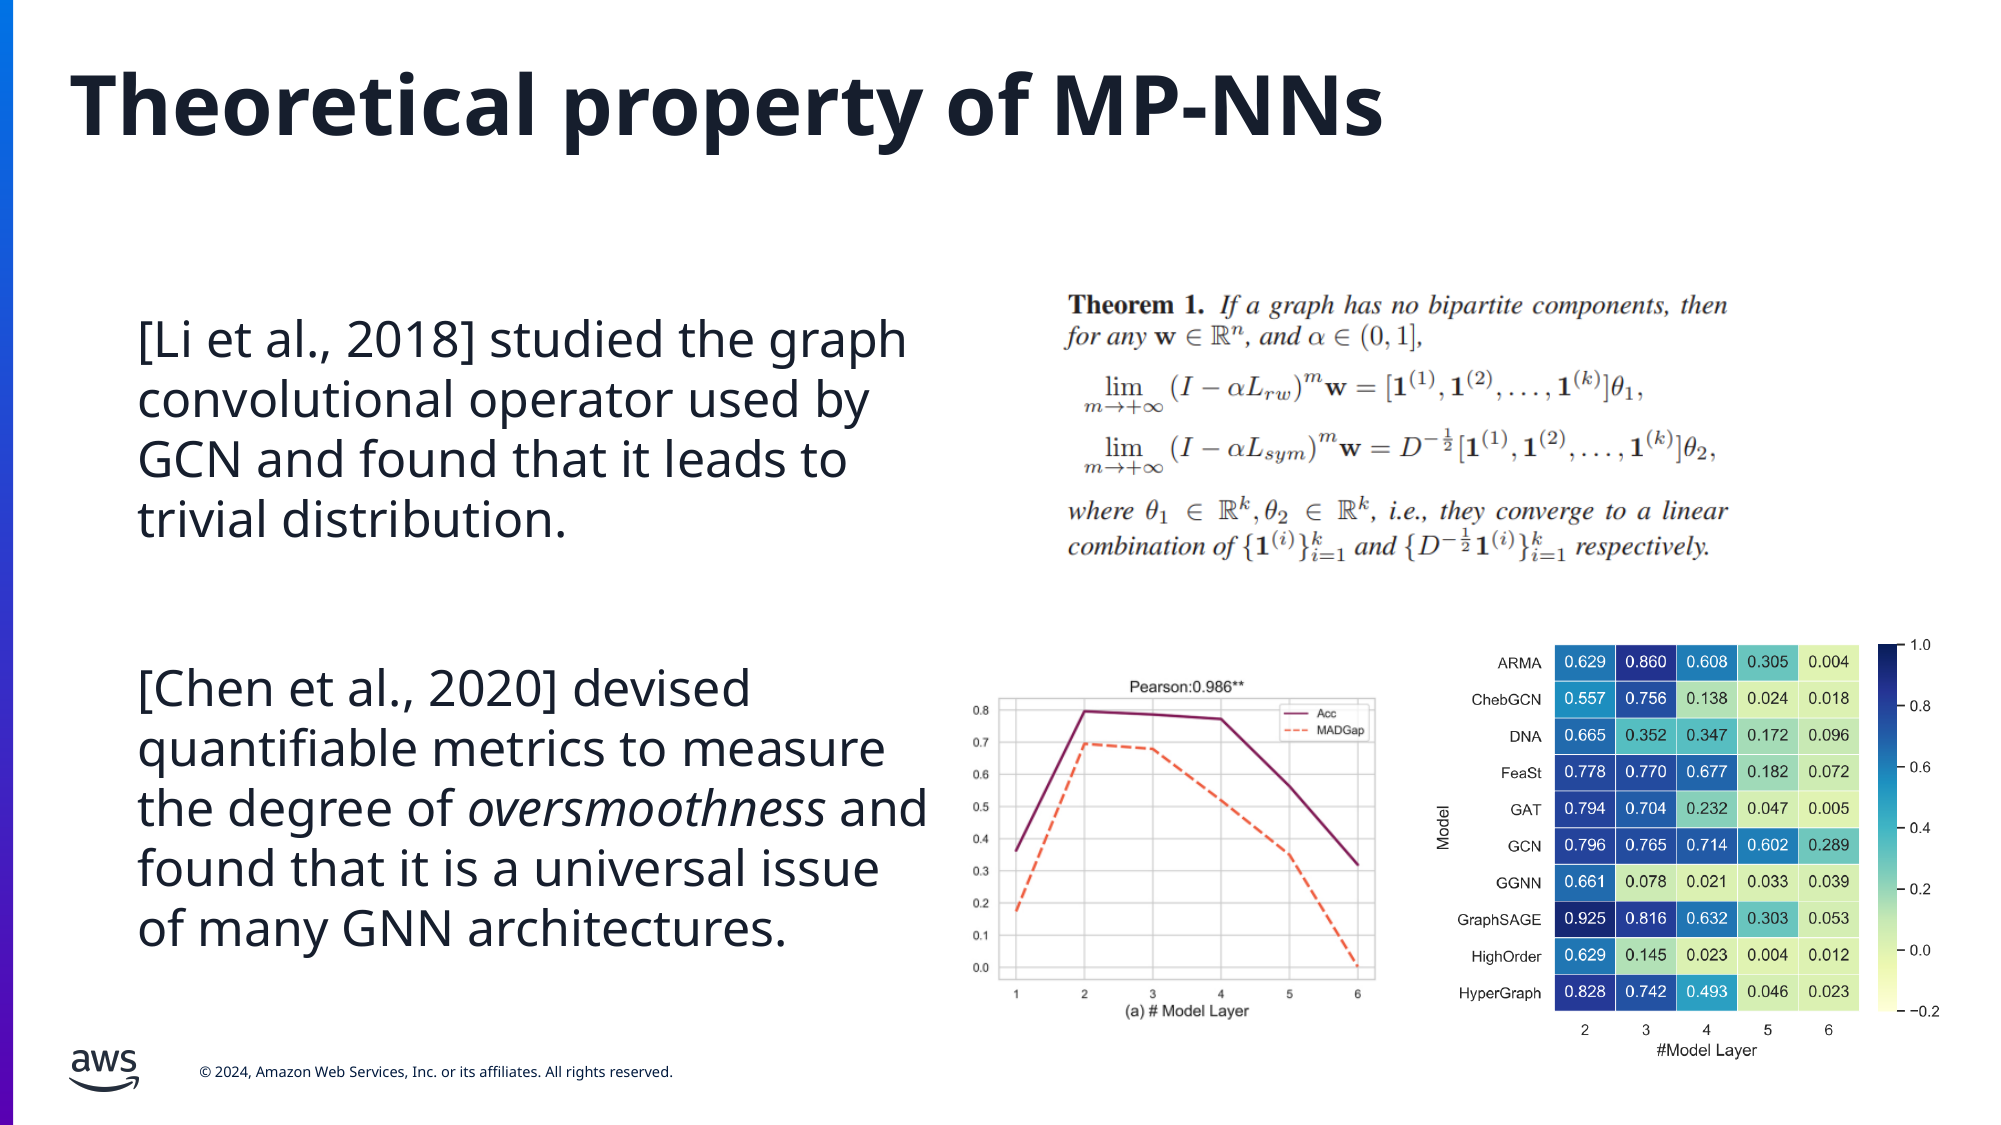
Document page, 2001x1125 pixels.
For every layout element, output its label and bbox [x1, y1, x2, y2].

title [69, 56, 1944, 163]
picture [1415, 623, 1953, 1066]
list [137, 299, 933, 1014]
picture [944, 664, 1404, 1031]
picture [69, 1050, 139, 1092]
picture [1048, 277, 1759, 580]
